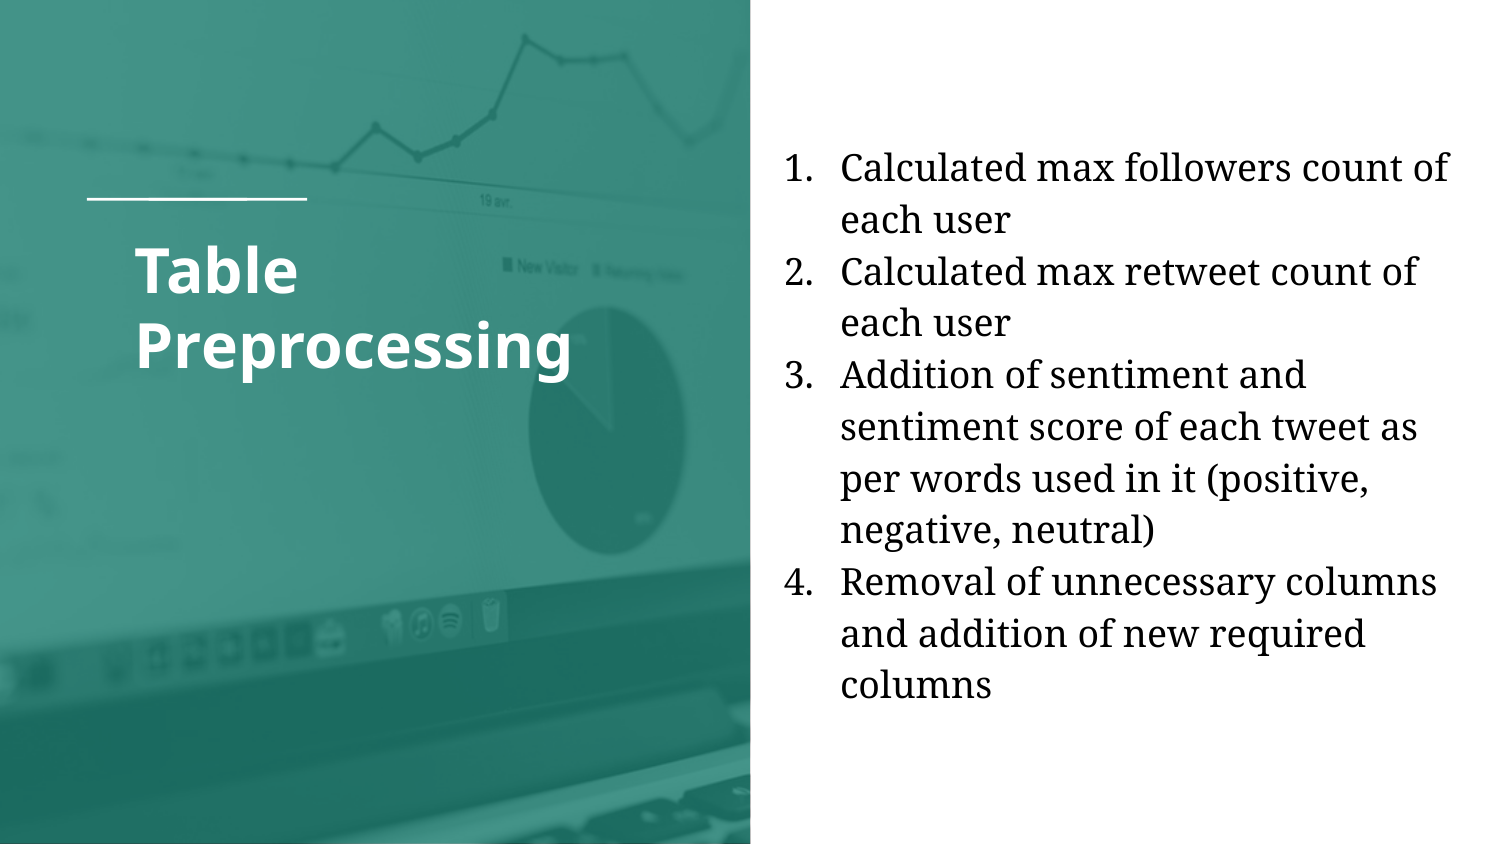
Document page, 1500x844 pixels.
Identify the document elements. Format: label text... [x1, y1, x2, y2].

list Calculated max followers count of each user Calculated max retweet count of each user Addition of sentiment and sentiment score of each tweet as per words used in it (positive, negative, neutral) Removal of unnecessary columns and addition of new required columns [750, 0, 1500, 844]
title Table Preprocessing [119, 216, 662, 494]
